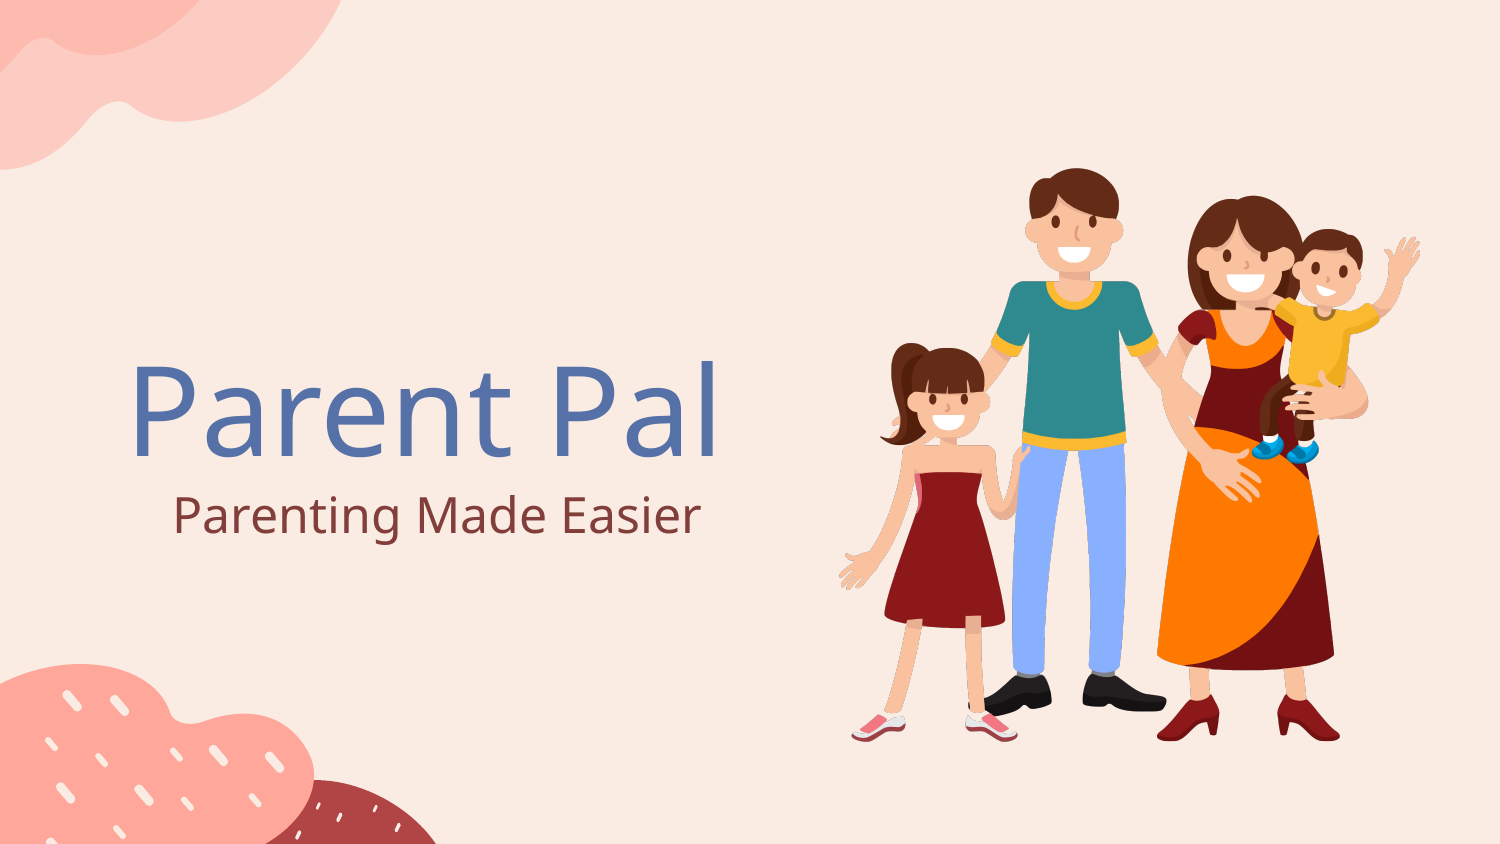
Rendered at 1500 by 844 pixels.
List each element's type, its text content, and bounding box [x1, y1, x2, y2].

picture [839, 168, 1420, 742]
title Parent Pal [125, 333, 750, 481]
subtitle Parenting Made Easier [170, 455, 705, 573]
